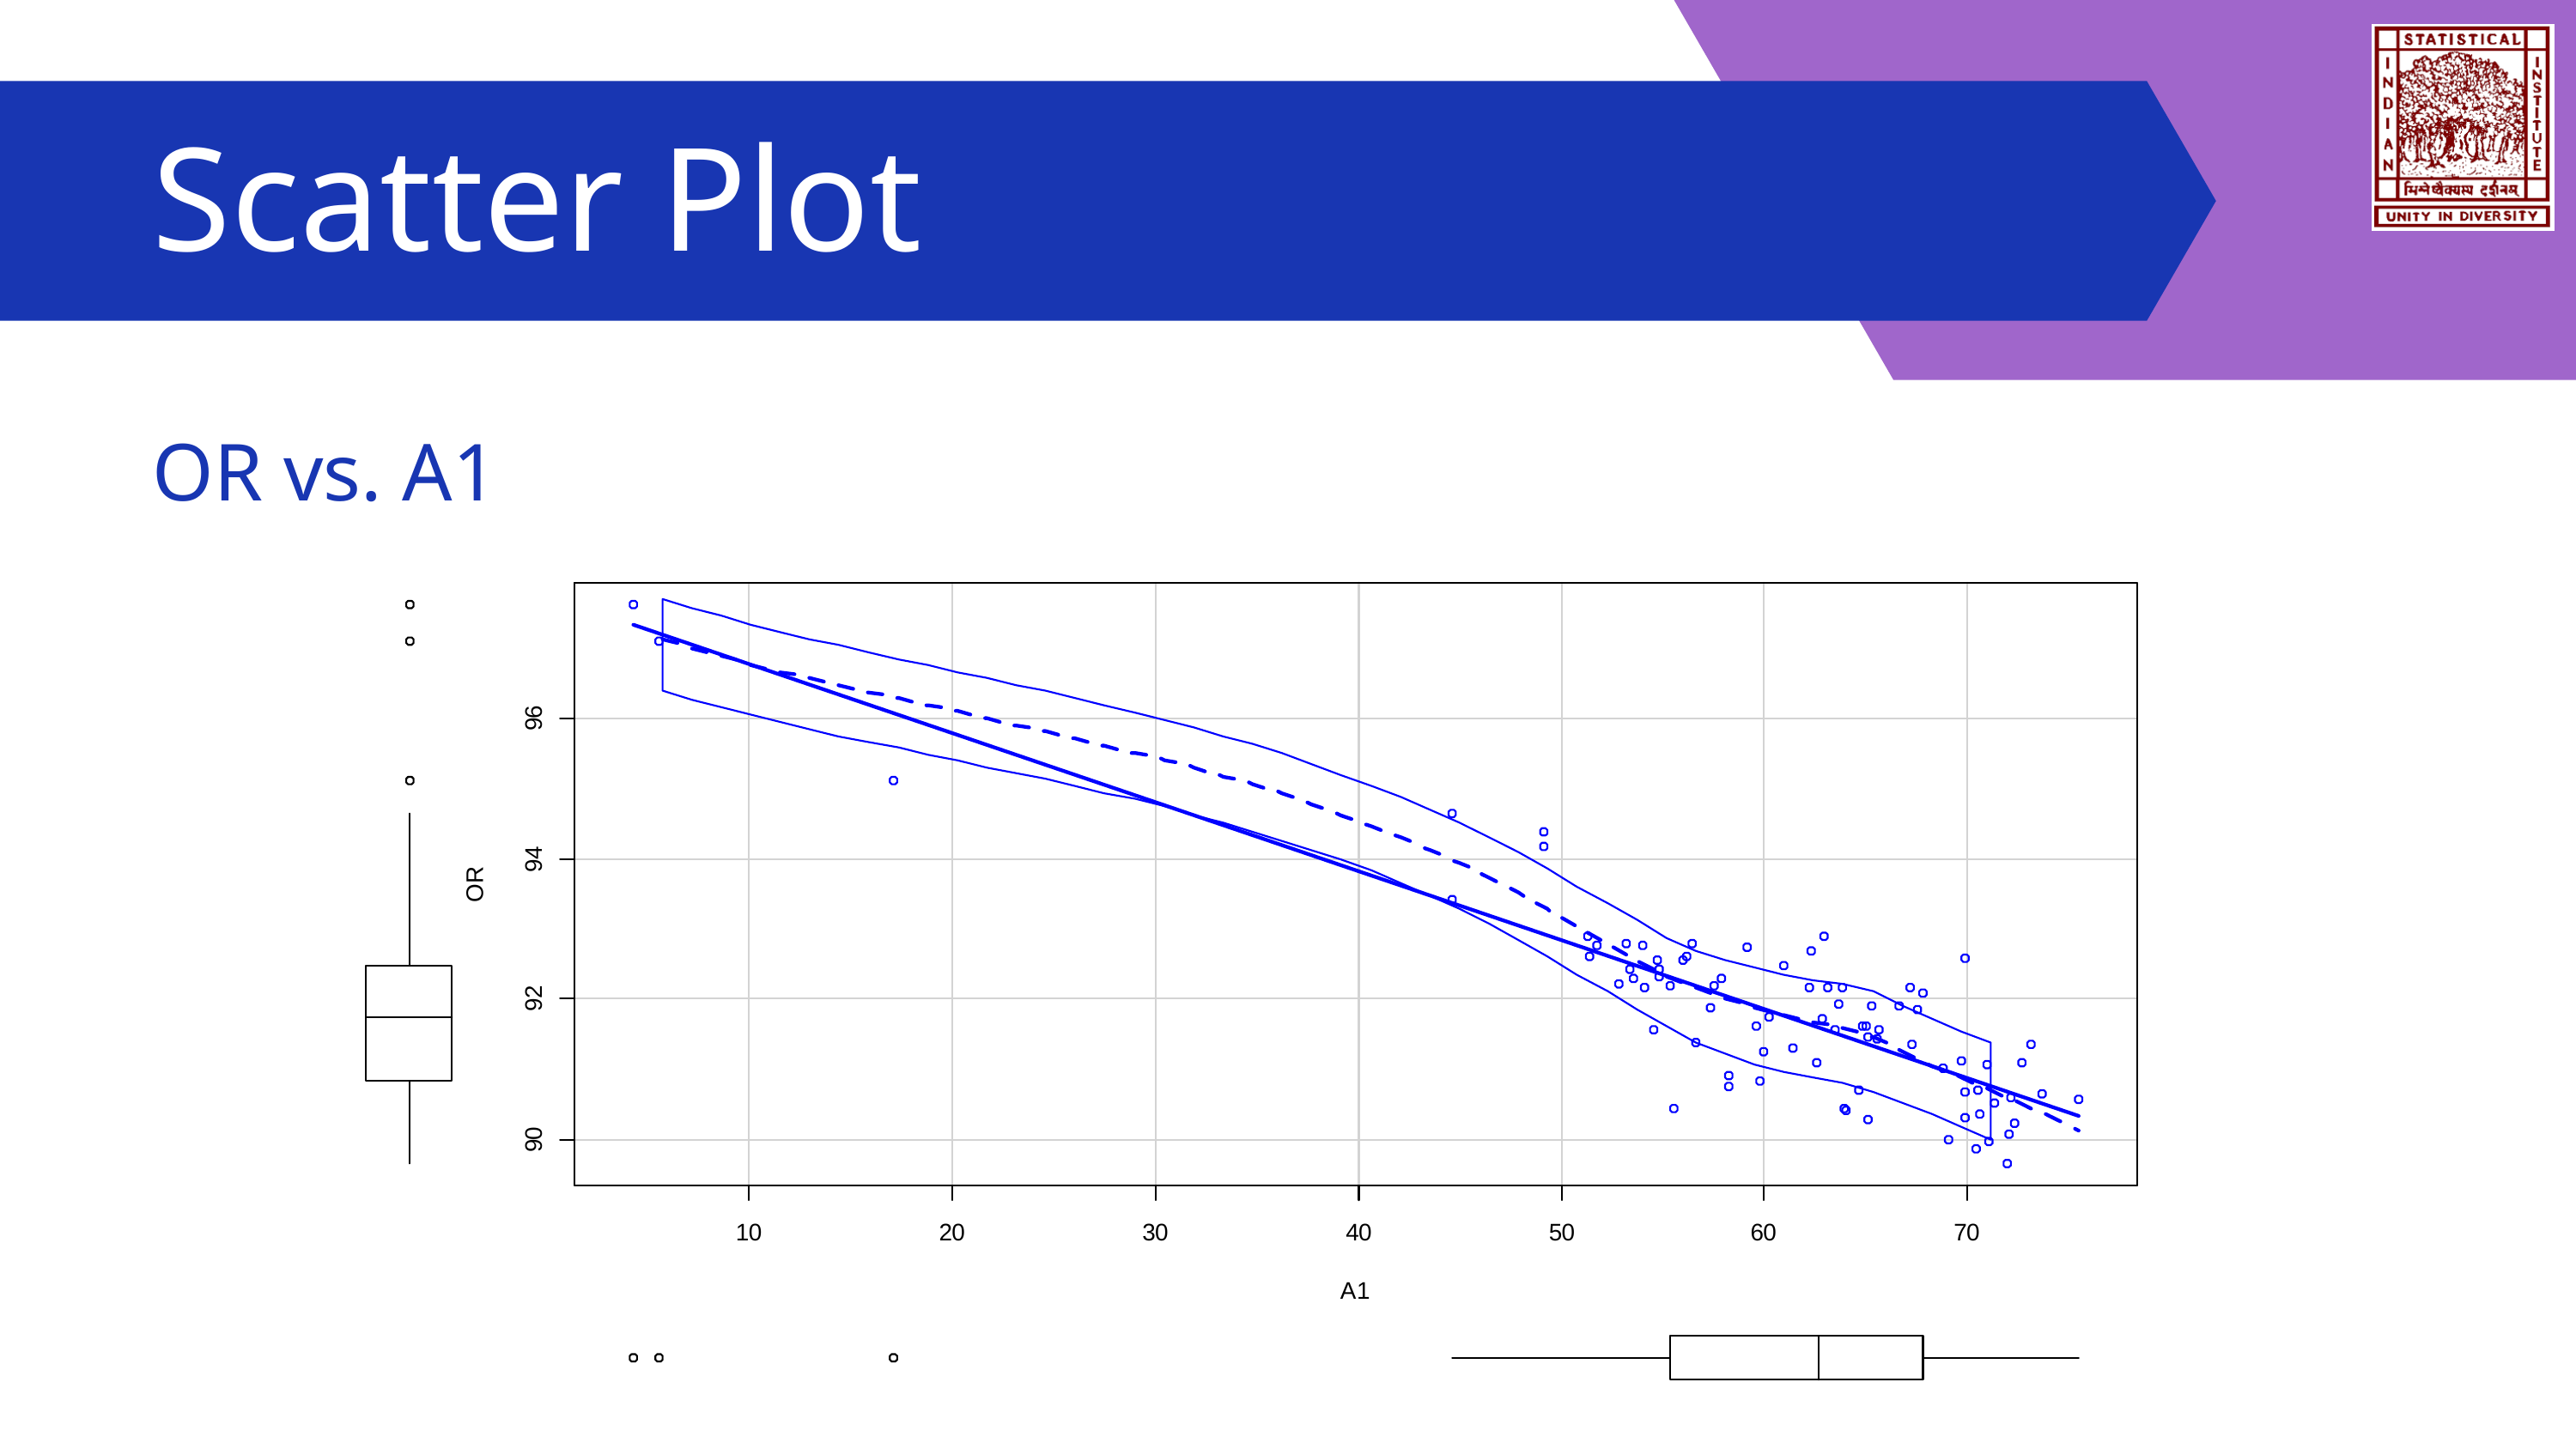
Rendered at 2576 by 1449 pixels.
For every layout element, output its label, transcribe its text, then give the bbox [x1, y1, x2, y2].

text_box OR vs. A1 [152, 359, 1643, 517]
picture [2372, 24, 2555, 231]
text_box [0, 81, 2216, 321]
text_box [1612, 0, 2576, 380]
picture [363, 537, 2213, 1408]
